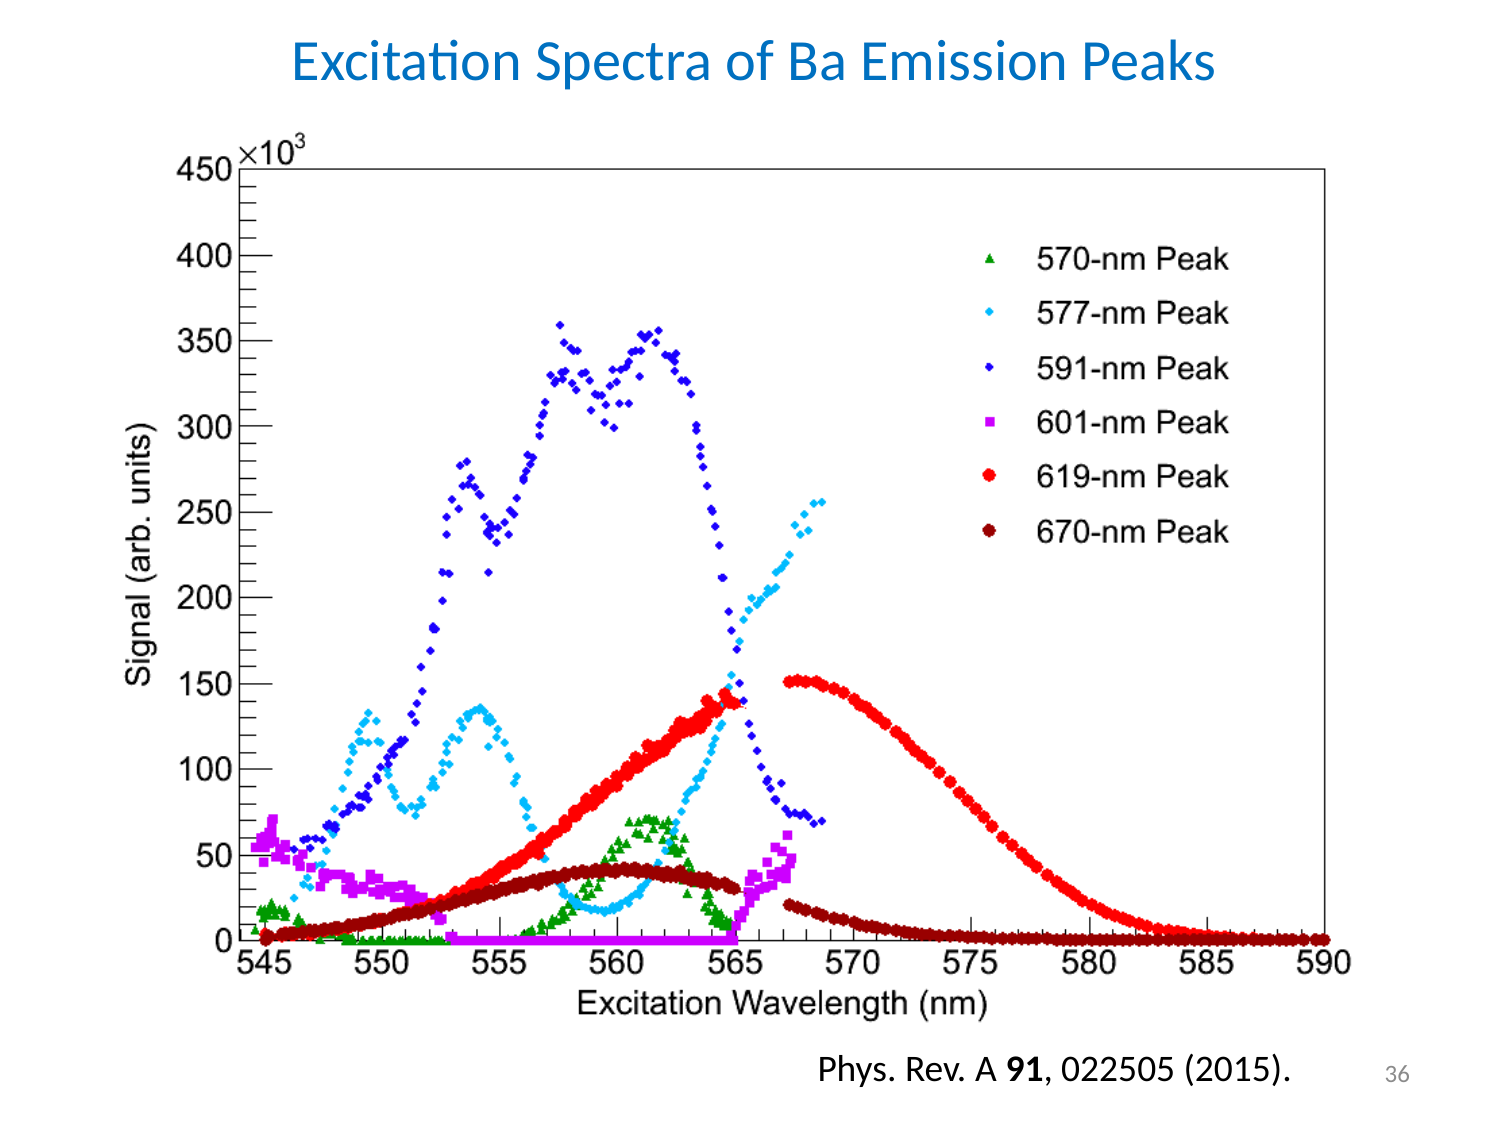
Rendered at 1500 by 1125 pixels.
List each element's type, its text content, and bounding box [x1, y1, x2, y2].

text_box Excitation Spectra of Ba Emission Peaks [276, 14, 1232, 99]
text_box Phys. Rev. A 91, 022505 (2015). [802, 1041, 1307, 1096]
picture [112, 124, 1390, 1033]
slide_number 36 [1074, 1042, 1425, 1103]
